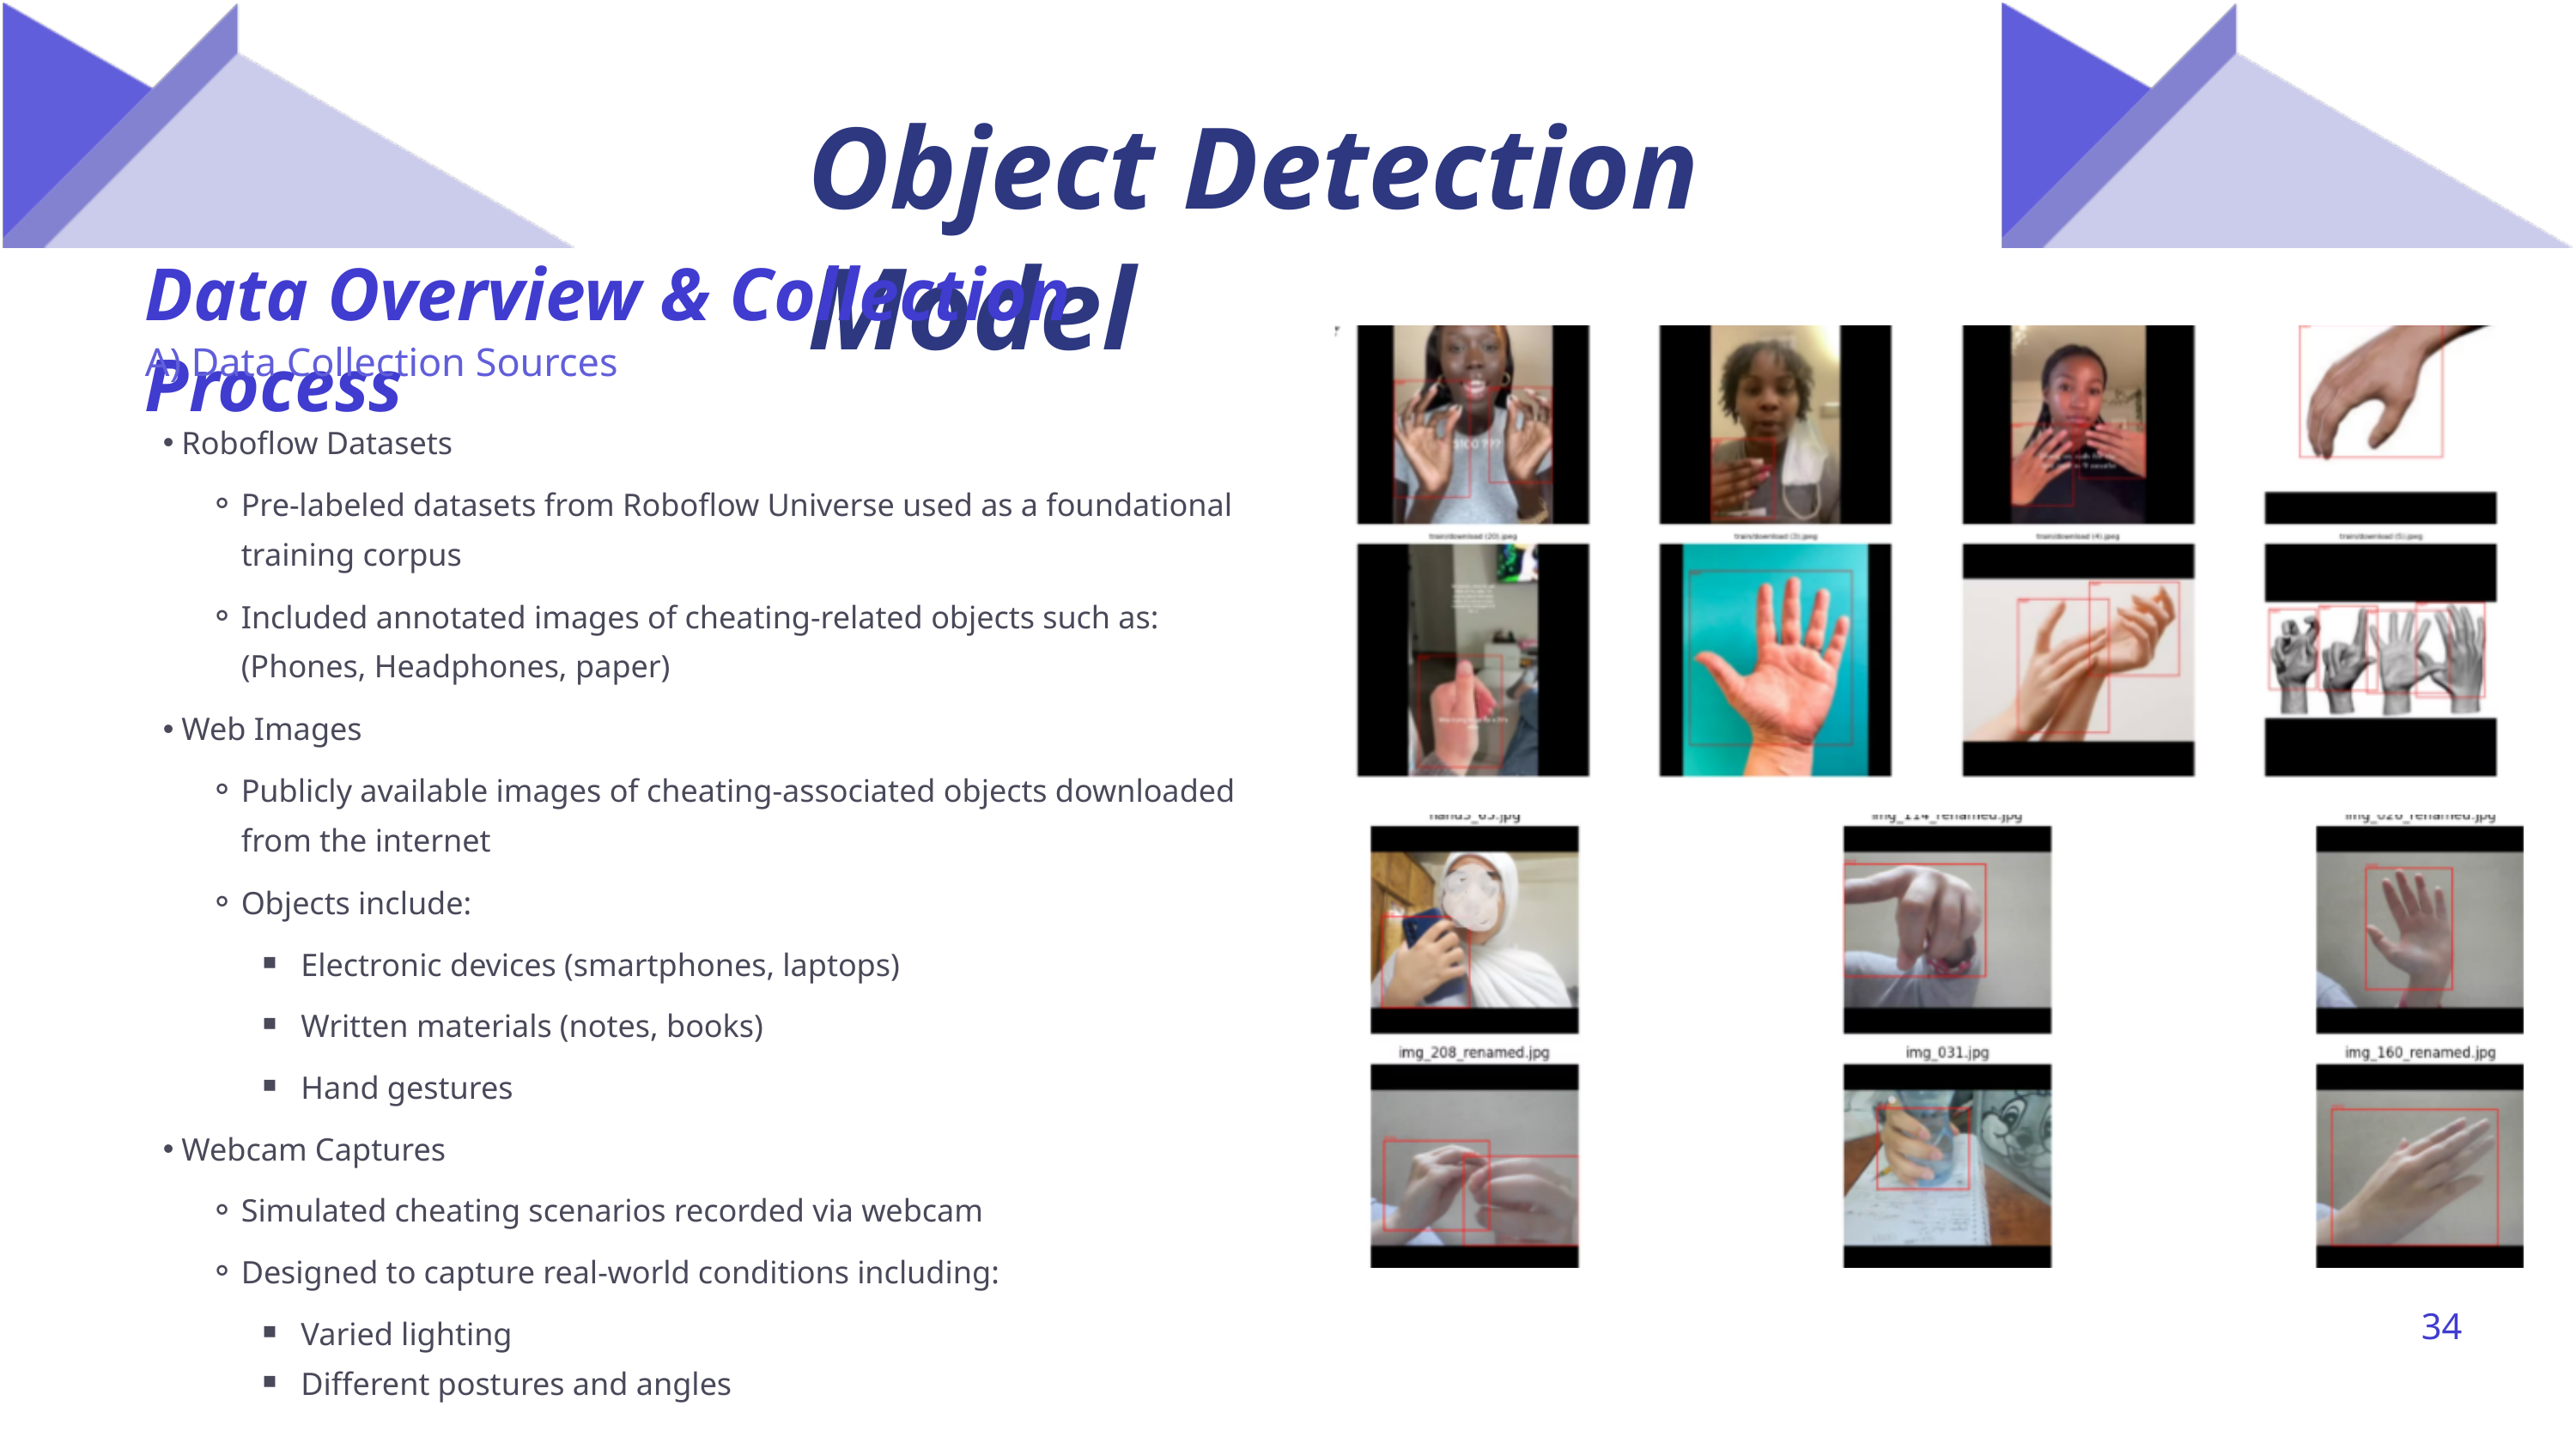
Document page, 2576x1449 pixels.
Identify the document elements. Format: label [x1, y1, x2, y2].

text_box [0, 0, 2576, 1449]
text_box [144, 337, 1271, 1397]
